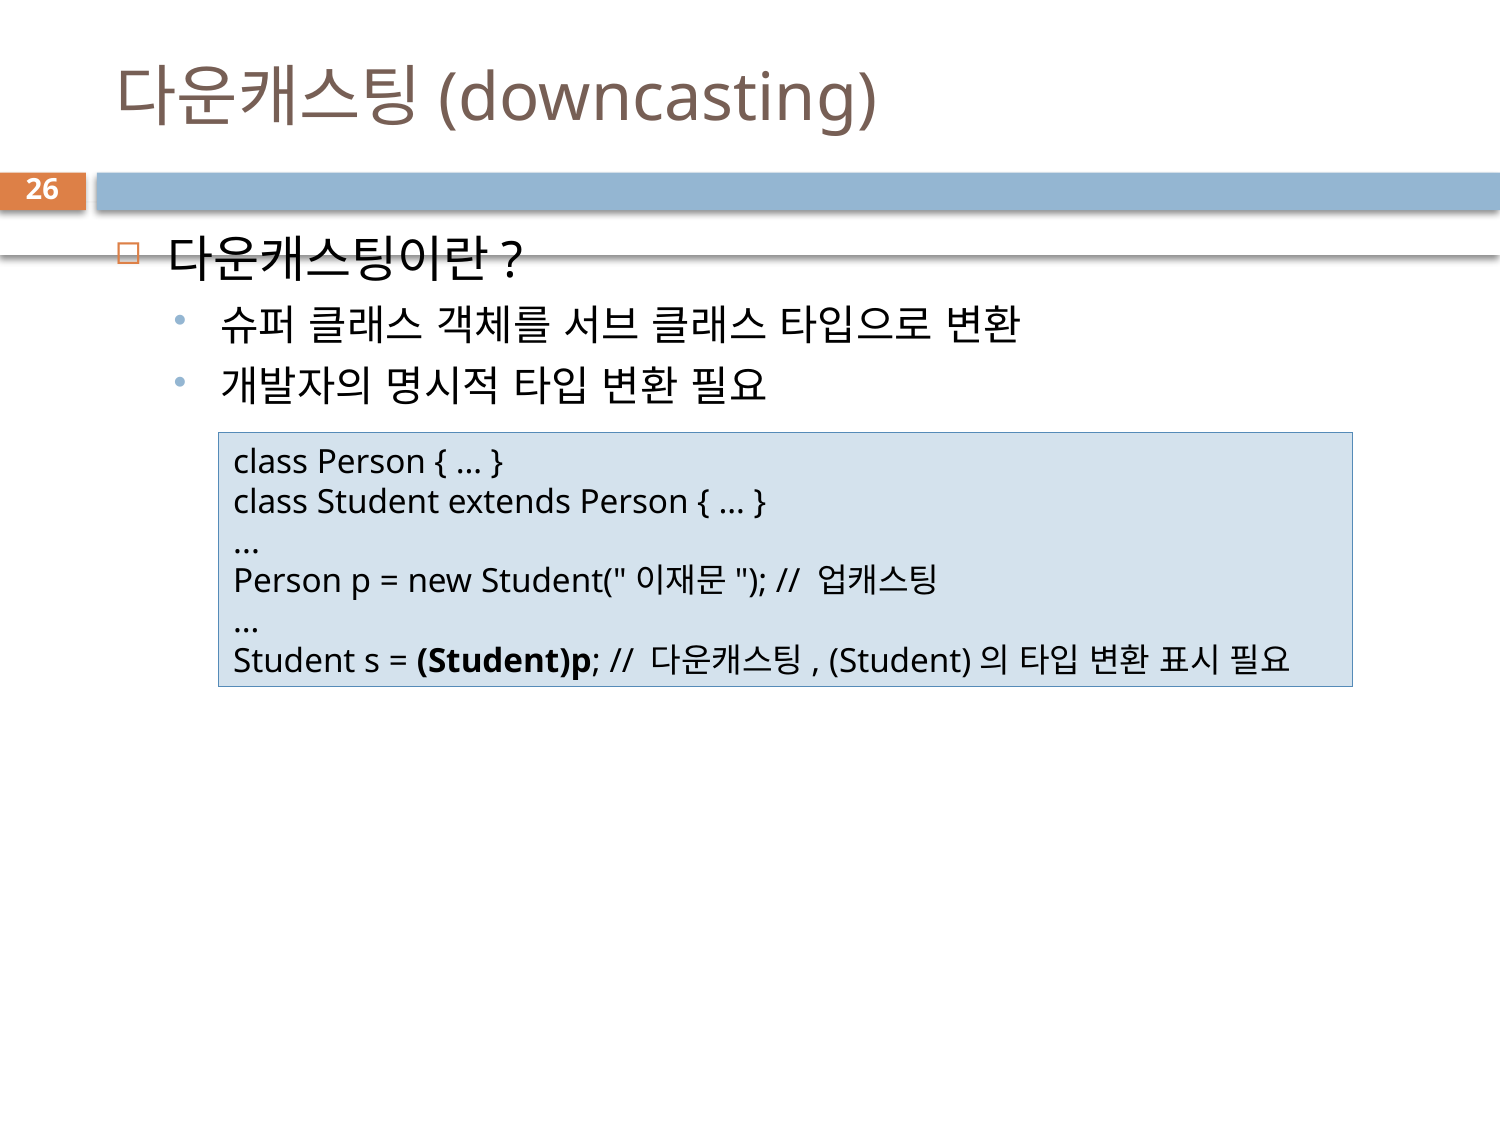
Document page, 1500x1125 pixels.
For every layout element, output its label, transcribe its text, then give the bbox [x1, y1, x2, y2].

slide_number 26 [0, 170, 87, 211]
title 다운캐스팅(downcasting) [100, 37, 1438, 149]
text_box class Person { … } class Student extends Person { … } ... Person p = new Student("이재문"); // 업캐스팅 … Student s = (Student)p; // 다운캐스팅, (Student)의 타입 변환 표시 필요 [218, 432, 1353, 687]
list 다운캐스팅이란? 슈퍼 클래스 객체를 서브 클래스 타입으로 변환 개발자의 명시적 타입 변환 필요 [100, 219, 1438, 1047]
